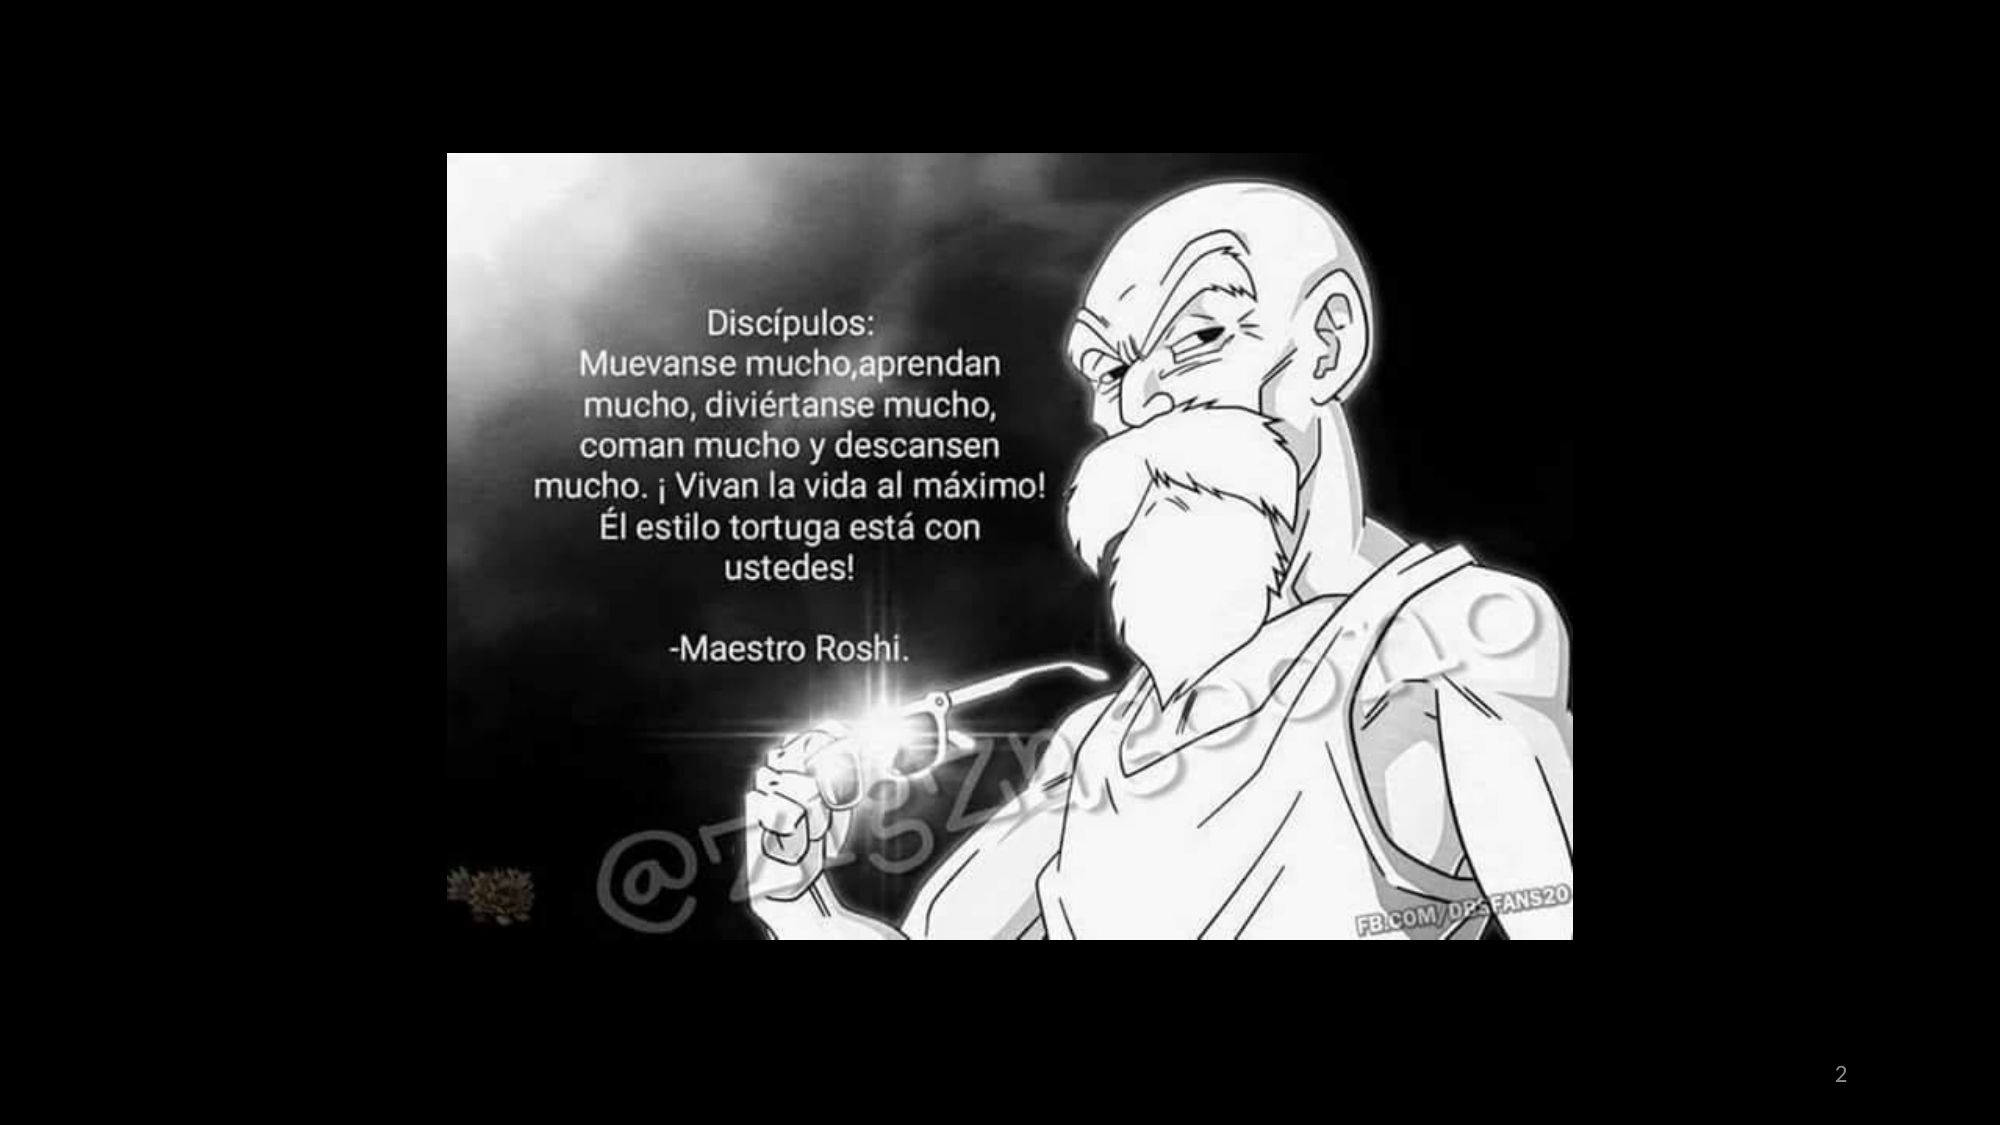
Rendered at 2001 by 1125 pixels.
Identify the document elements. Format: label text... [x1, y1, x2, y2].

slide_number 2 [1412, 1042, 1863, 1103]
picture [447, 153, 1573, 940]
